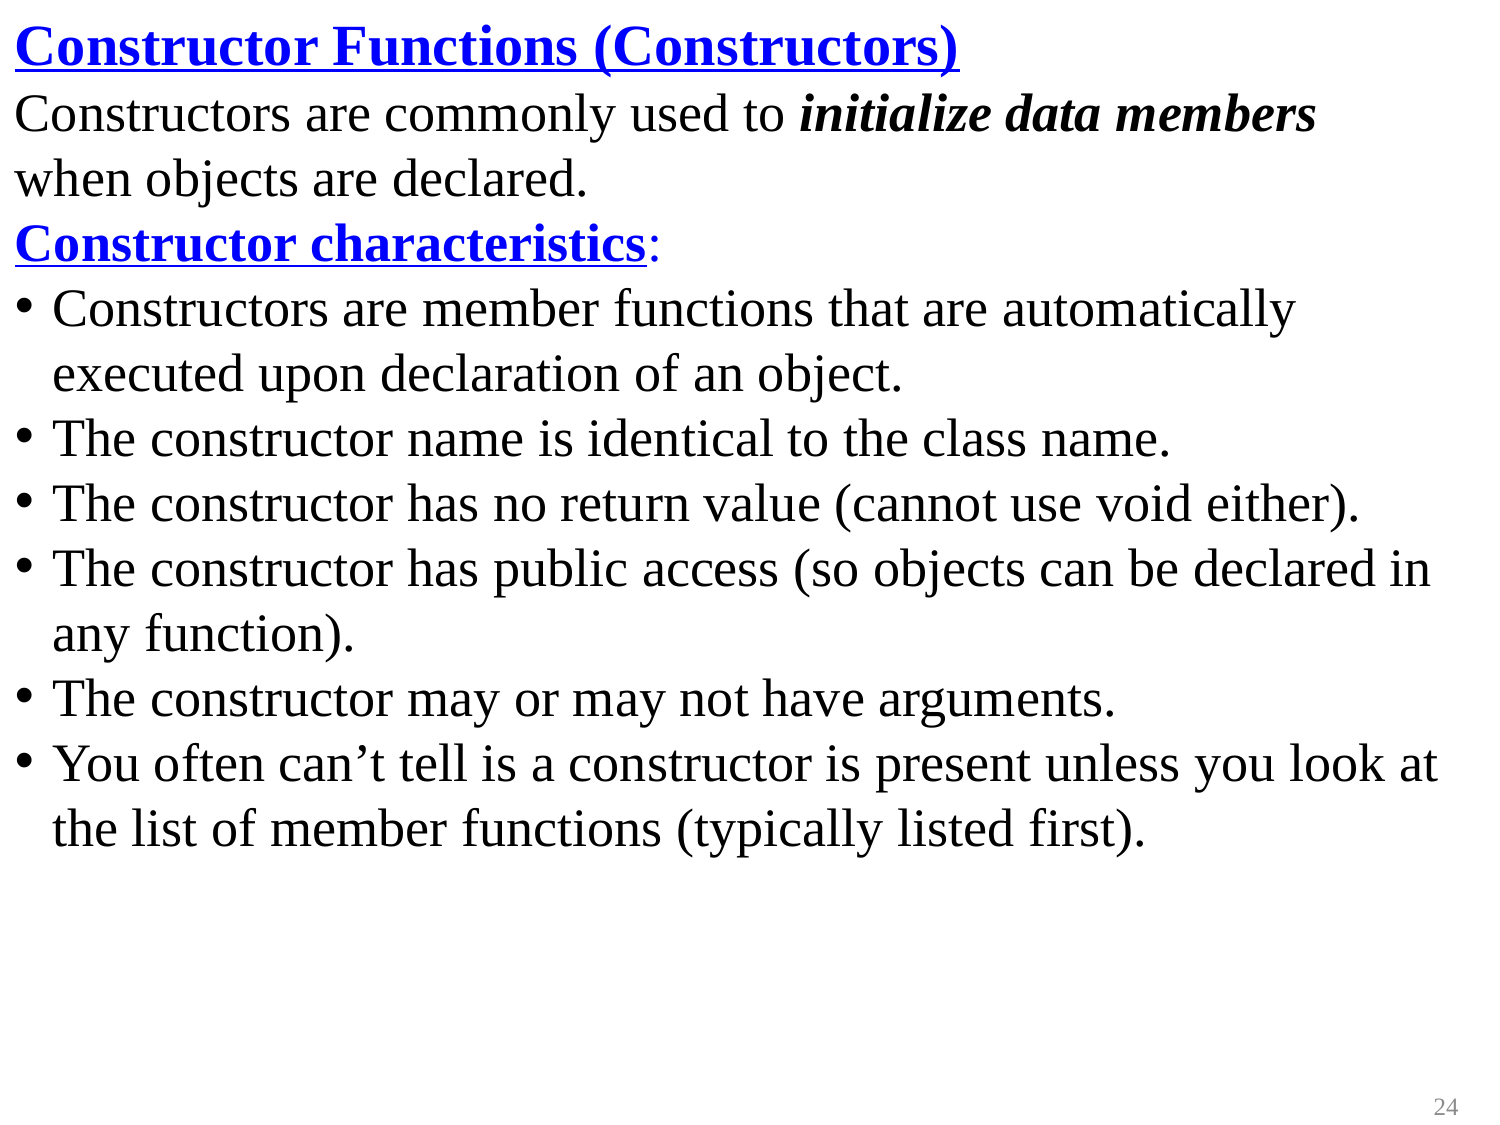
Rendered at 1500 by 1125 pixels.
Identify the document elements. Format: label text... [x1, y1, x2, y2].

text_box 24 [1123, 1085, 1474, 1125]
text_box Constructor Functions (Constructors) Constructors are commonly used to initialize data members when objects are declared. Constructor characteristics: Constructors are member functions that are automatically executed upon declaration of an object. The constructor name is identical to the class name. The constructor has no return value (cannot use void either). The constructor has public access (so objects can be declared in any function). The constructor may or may not have arguments. You often can’t tell is a constructor is present unless you look at the list of member functions (typically listed first). [0, 0, 1500, 865]
